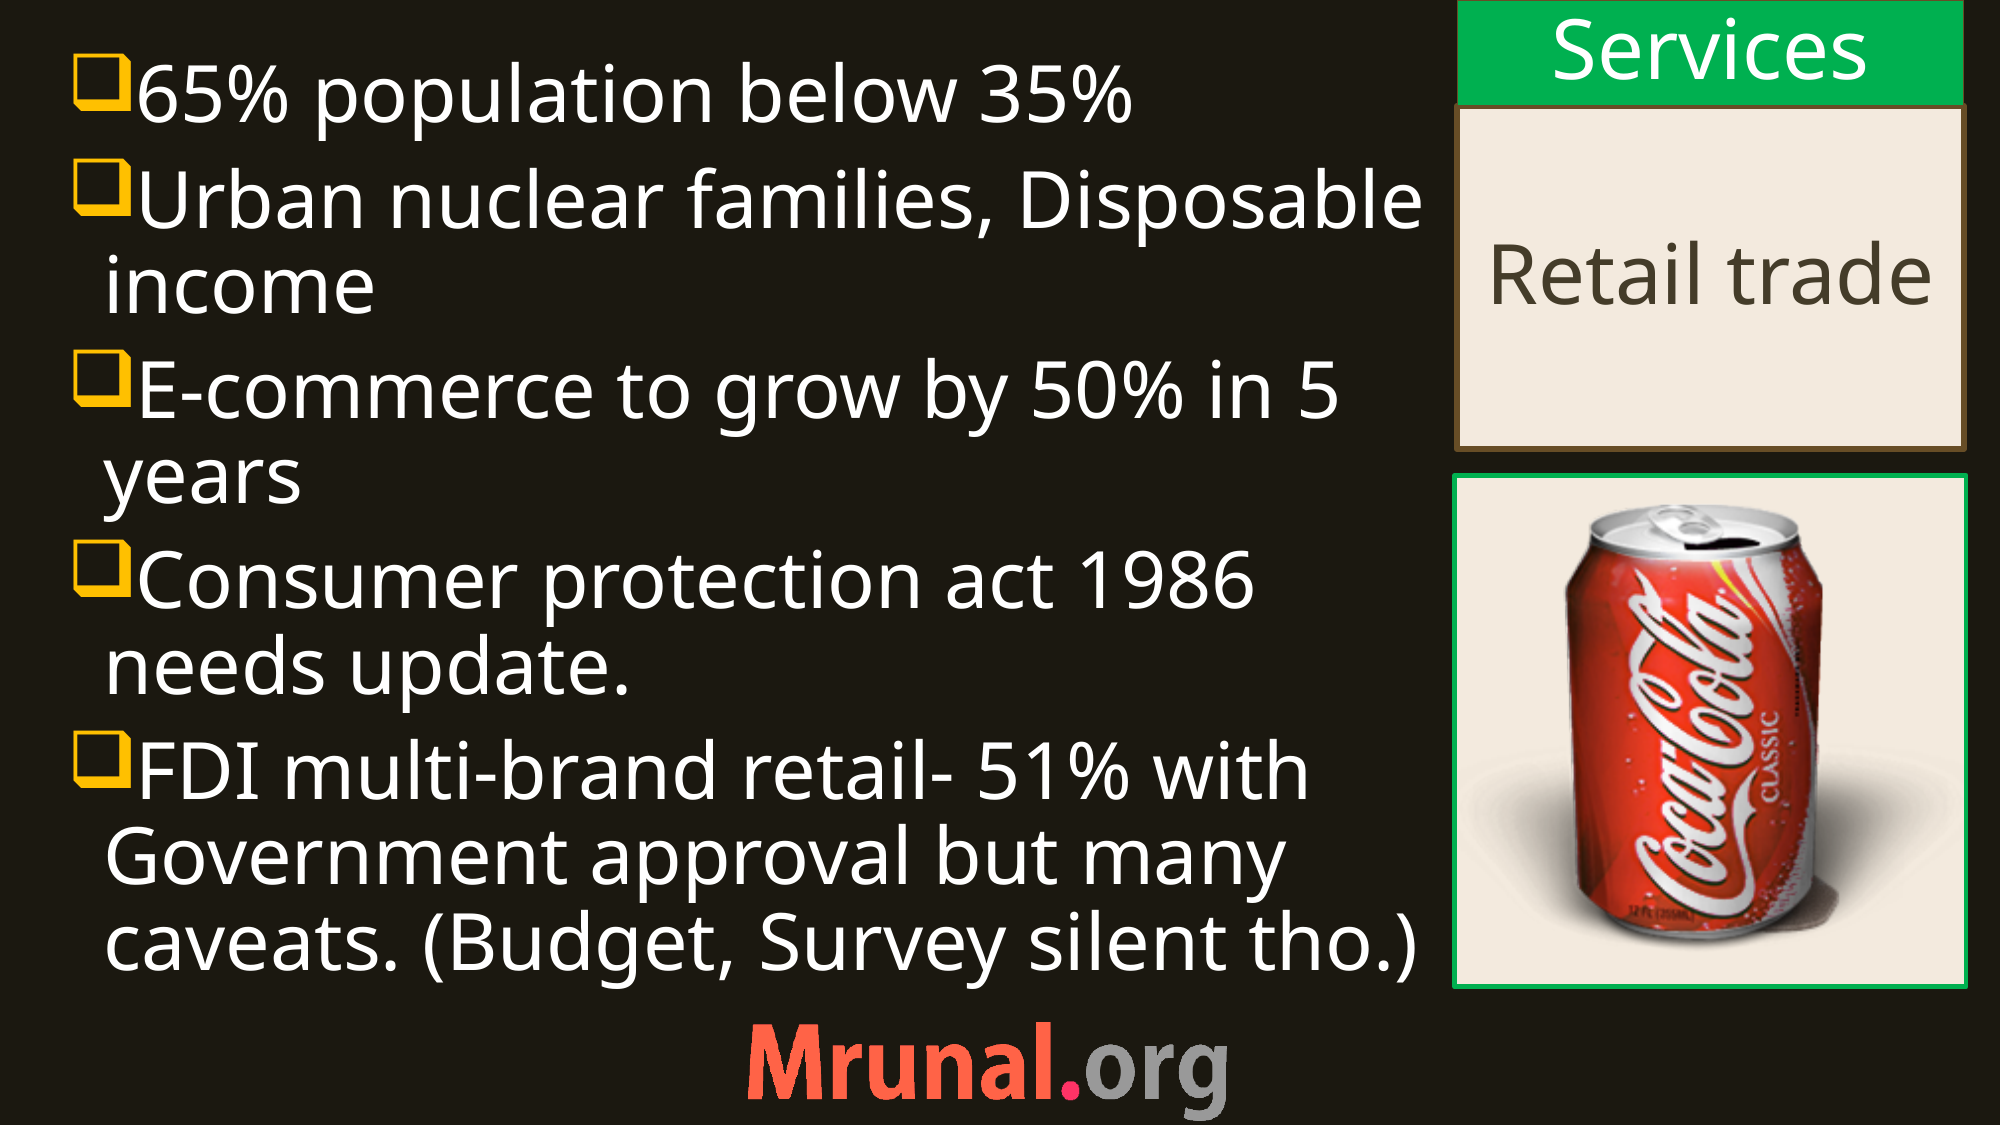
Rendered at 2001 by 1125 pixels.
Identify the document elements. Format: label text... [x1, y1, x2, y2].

list 65% population below 35% Urban nuclear families, Disposable income E-commerce to grow by 50% in 5 years Consumer protection act 1986 needs update. FDI multi-brand retail- 51% with Government approval but many caveats. (Budget, Survey silent tho.) [52, 47, 1447, 1014]
picture [741, 1014, 1230, 1125]
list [1456, 477, 1964, 985]
title Retail trade [1454, 103, 1967, 452]
list Services [1457, 0, 1964, 106]
